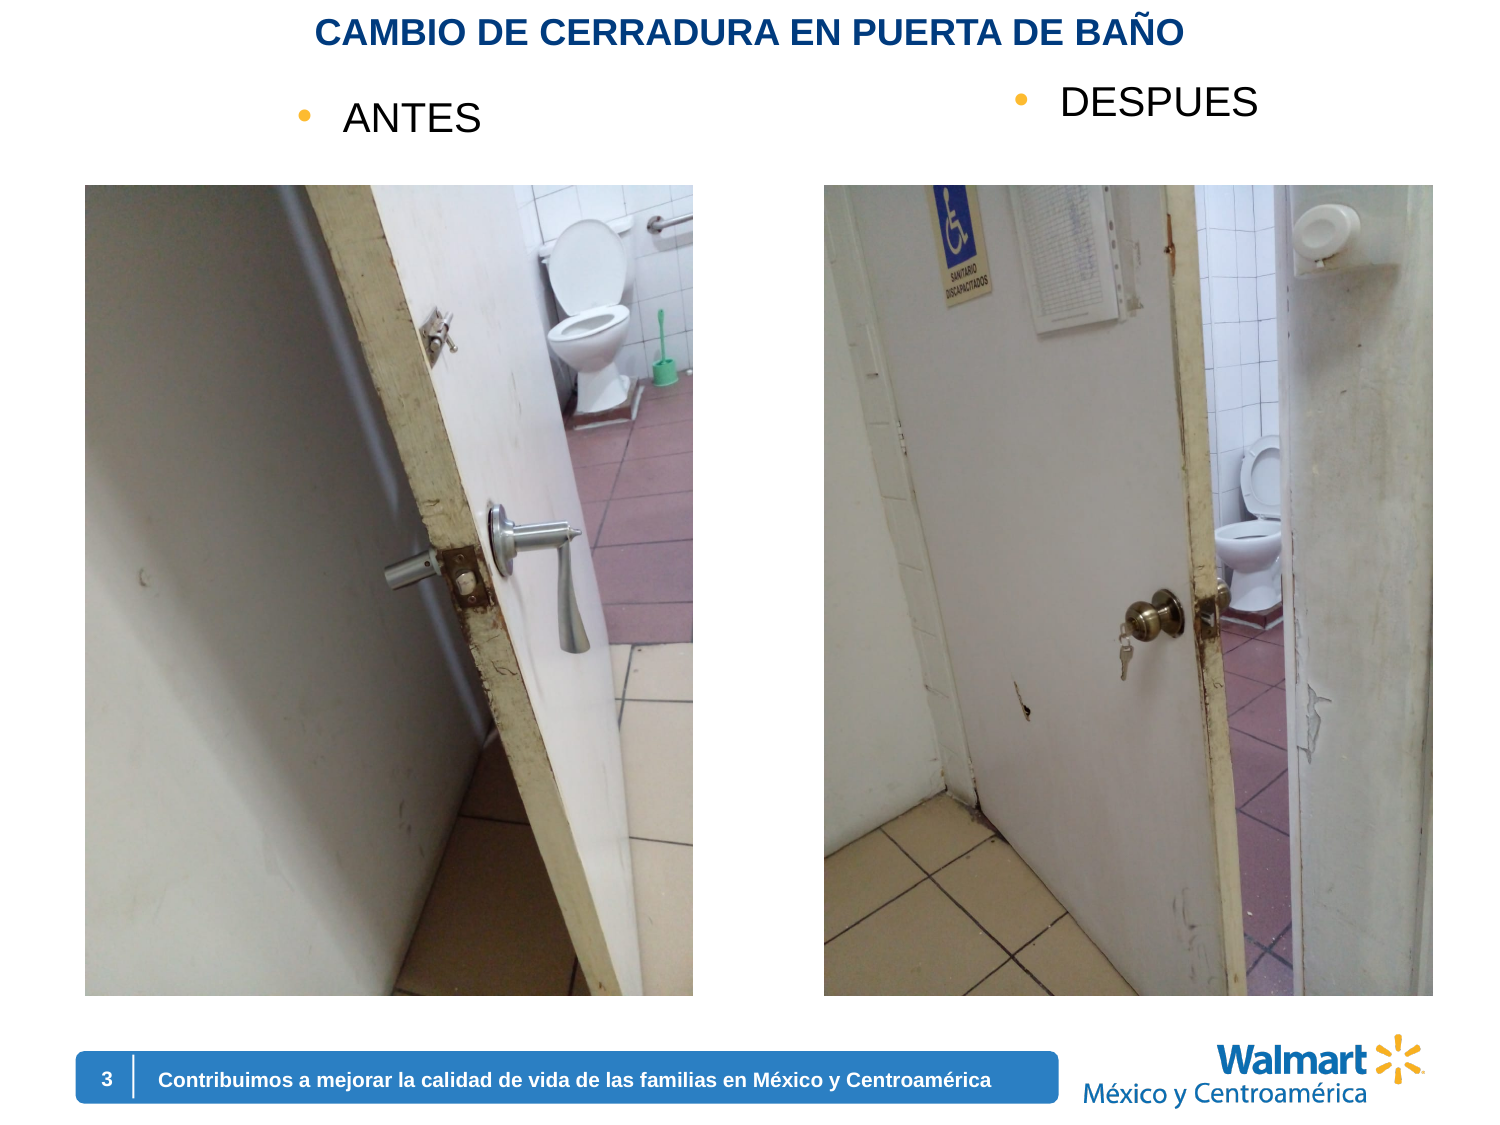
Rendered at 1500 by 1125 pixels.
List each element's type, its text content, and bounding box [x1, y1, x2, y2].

text_box ANTES [82, 90, 696, 187]
picture [824, 184, 1433, 996]
footer Contribuimos a mejorar la calidad de vida de las familias en México y Centroamérica [142, 1058, 1024, 1093]
picture [1084, 1034, 1425, 1109]
picture [84, 184, 693, 996]
text_box DESPUES [829, 67, 1443, 193]
title CAMBIO DE CERRADURA EN PUERTA DE BAÑO [74, 0, 1426, 61]
